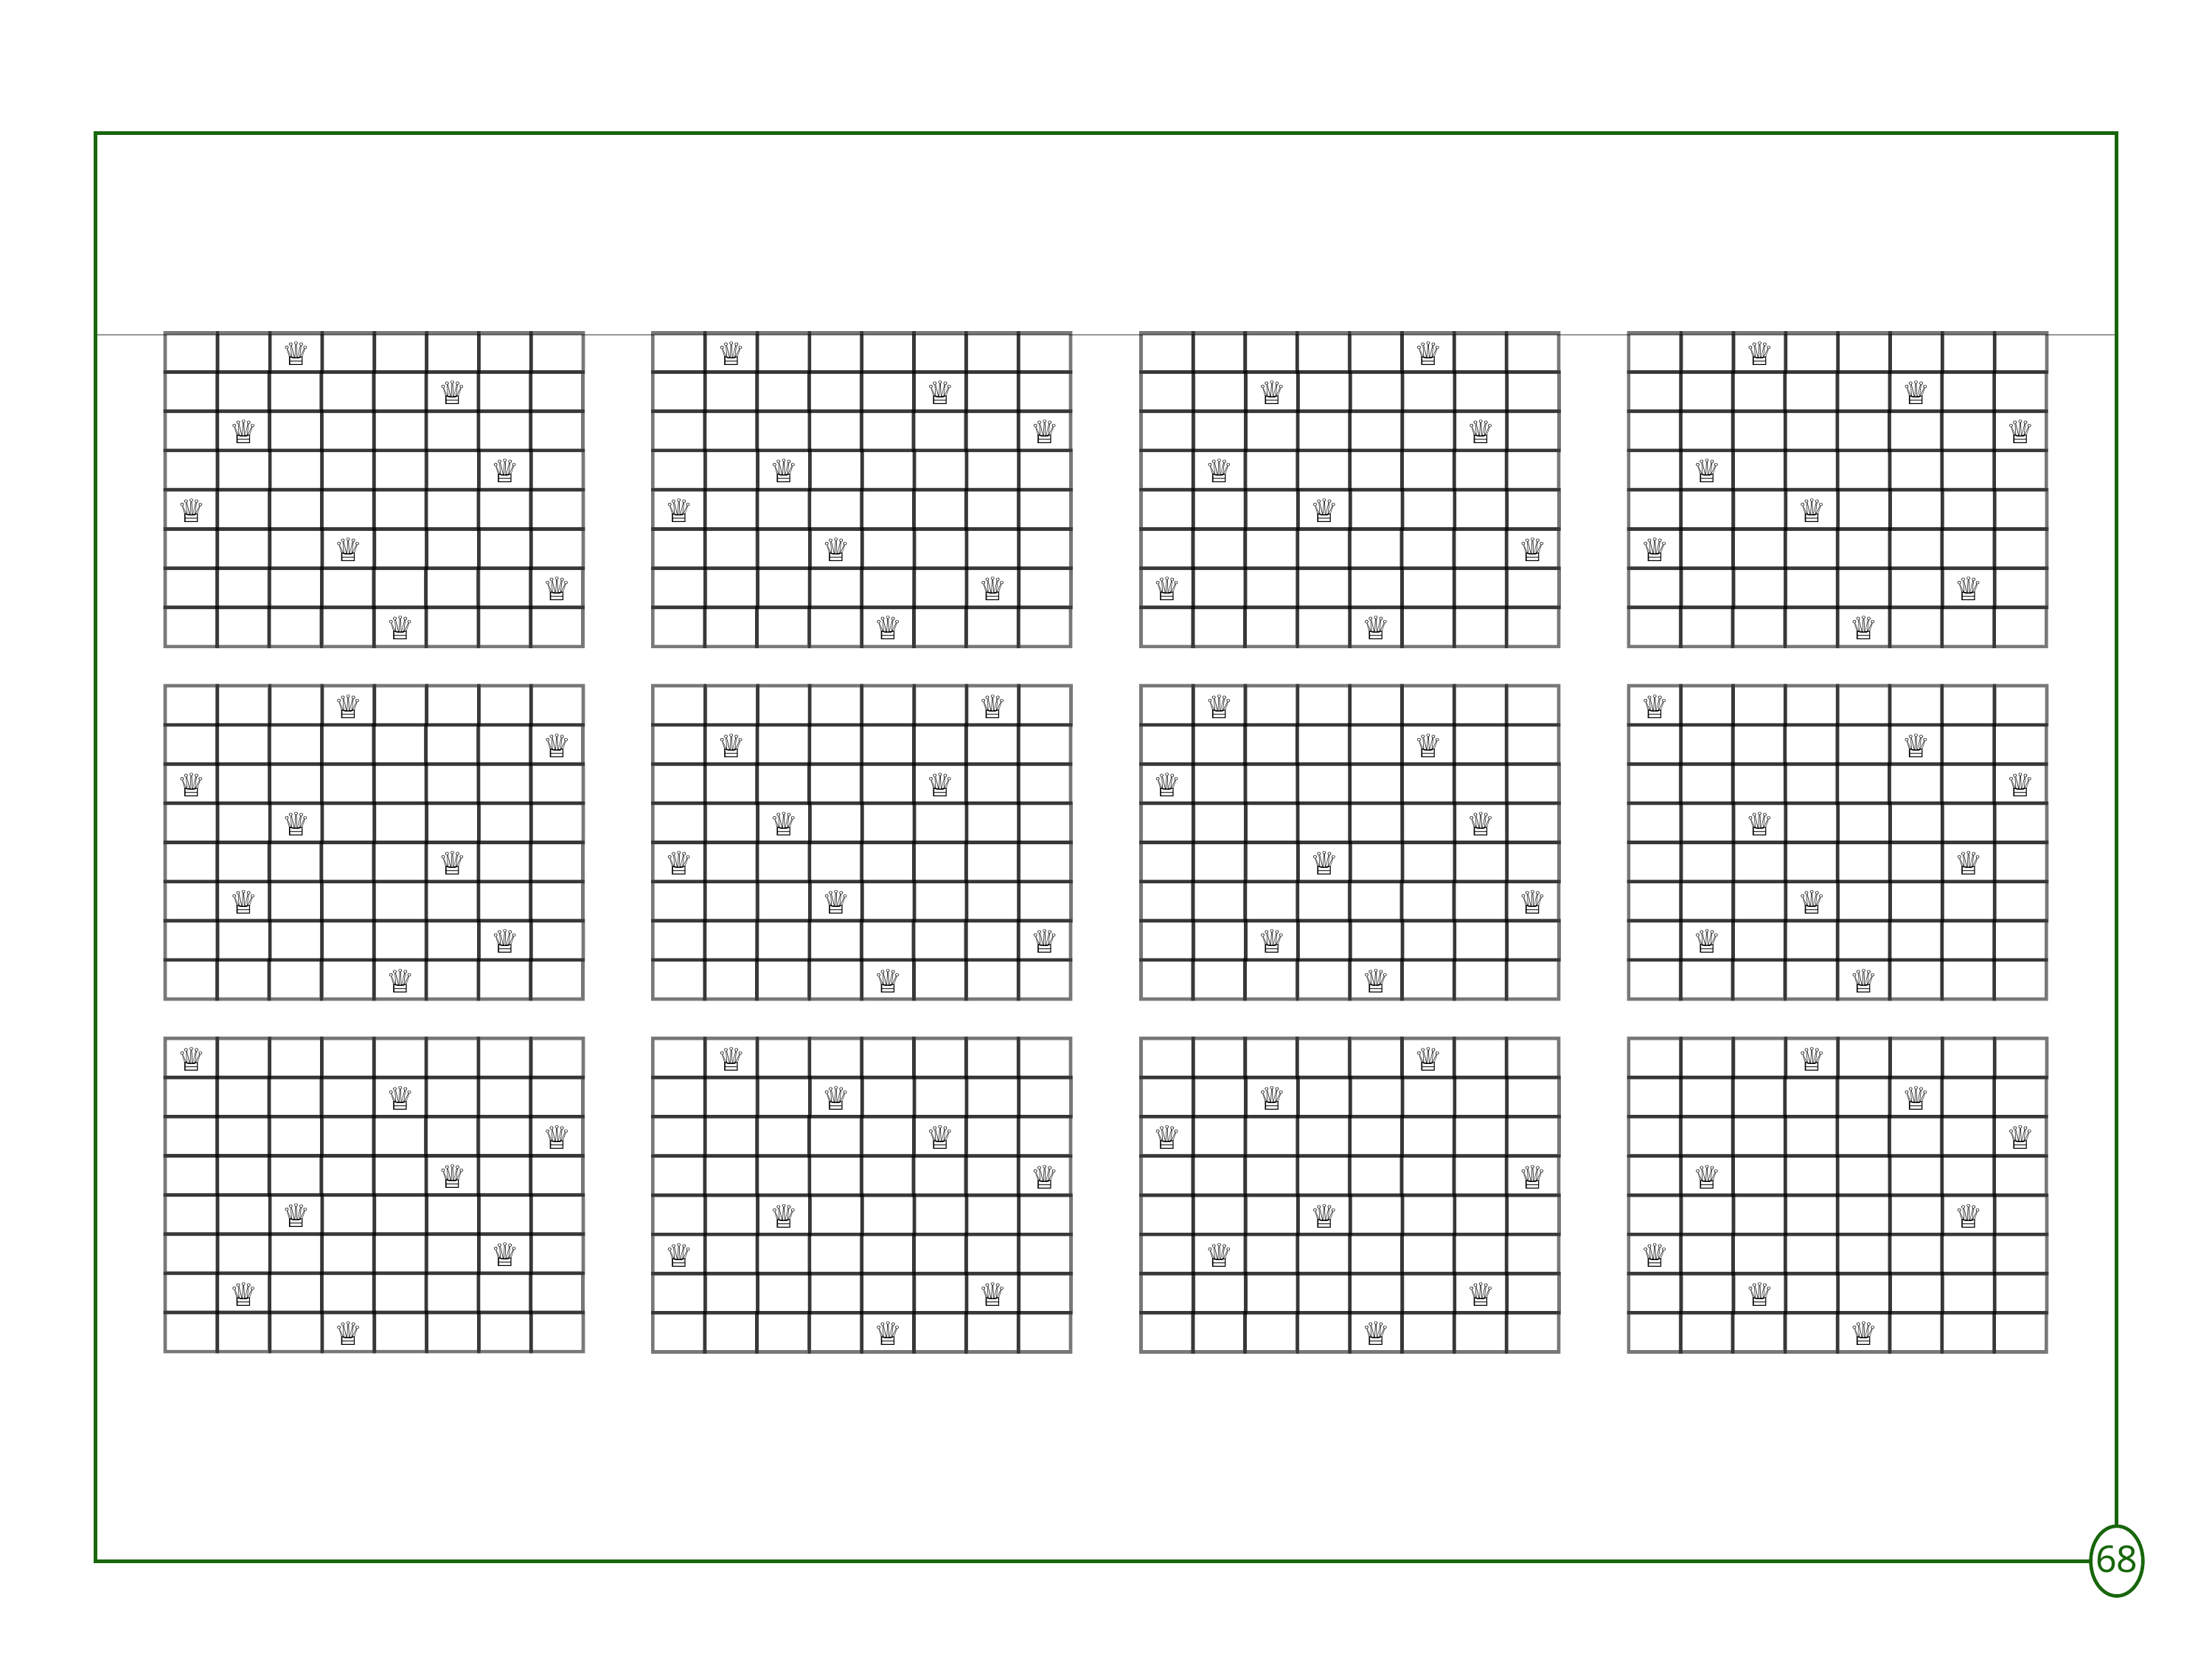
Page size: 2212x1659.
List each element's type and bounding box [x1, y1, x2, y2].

text_box [164, 685, 584, 1000]
text_box [1628, 685, 2048, 1000]
text_box [653, 333, 1071, 647]
text_box [1628, 1037, 2048, 1352]
text_box [164, 1037, 584, 1352]
text_box [164, 333, 584, 647]
text_box [1141, 685, 1559, 1000]
text_box [1141, 1037, 1559, 1352]
text_box [1141, 333, 1559, 647]
text_box [653, 1037, 1071, 1352]
text_box [1628, 333, 2048, 647]
text_box [653, 685, 1071, 1000]
